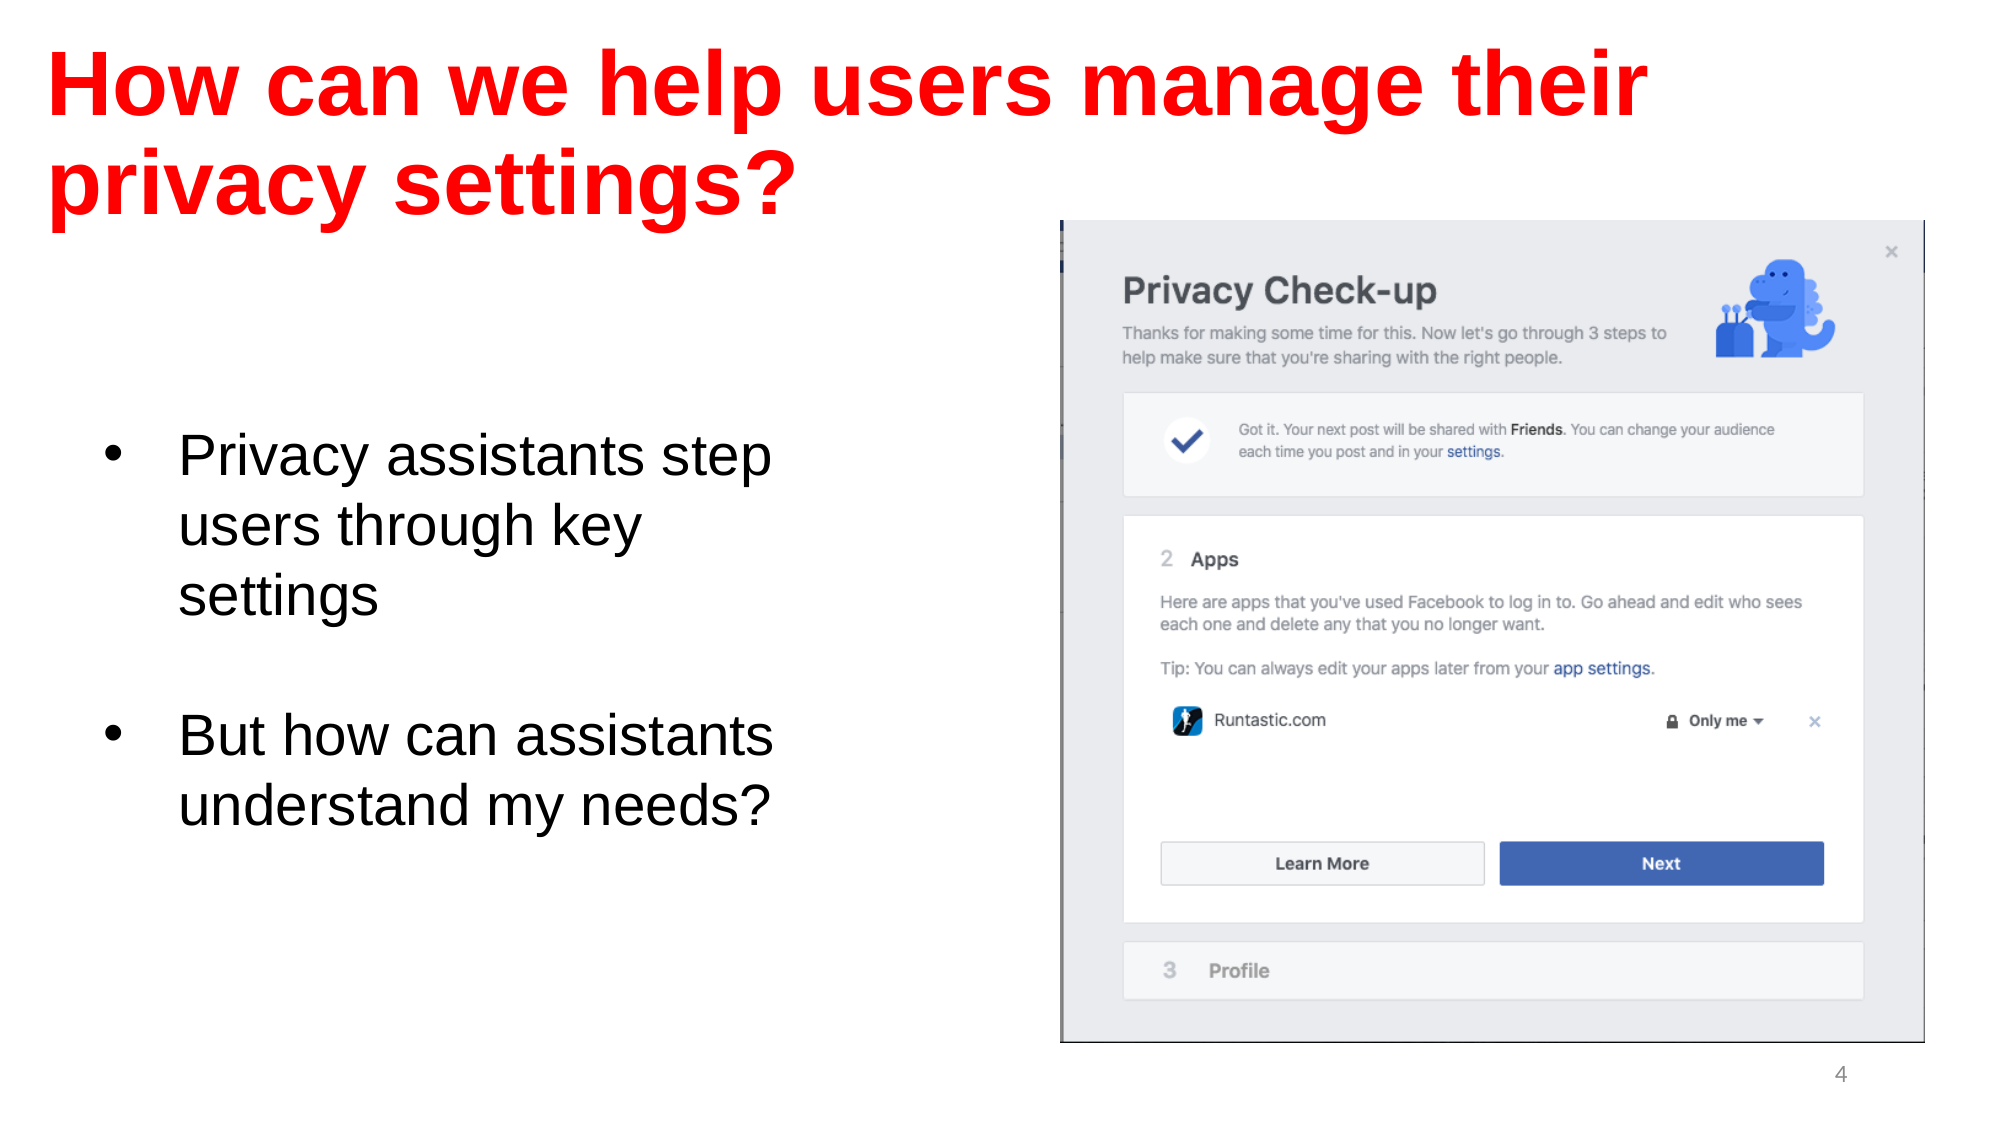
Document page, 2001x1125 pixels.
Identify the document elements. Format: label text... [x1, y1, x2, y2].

title How can we help users manage their privacy settings? [31, 26, 1757, 244]
slide_number 4 [1412, 1043, 1863, 1103]
text_box Privacy assistants step users through key settings But how can assistants understand my needs? [88, 340, 869, 845]
picture [1060, 220, 1925, 1043]
